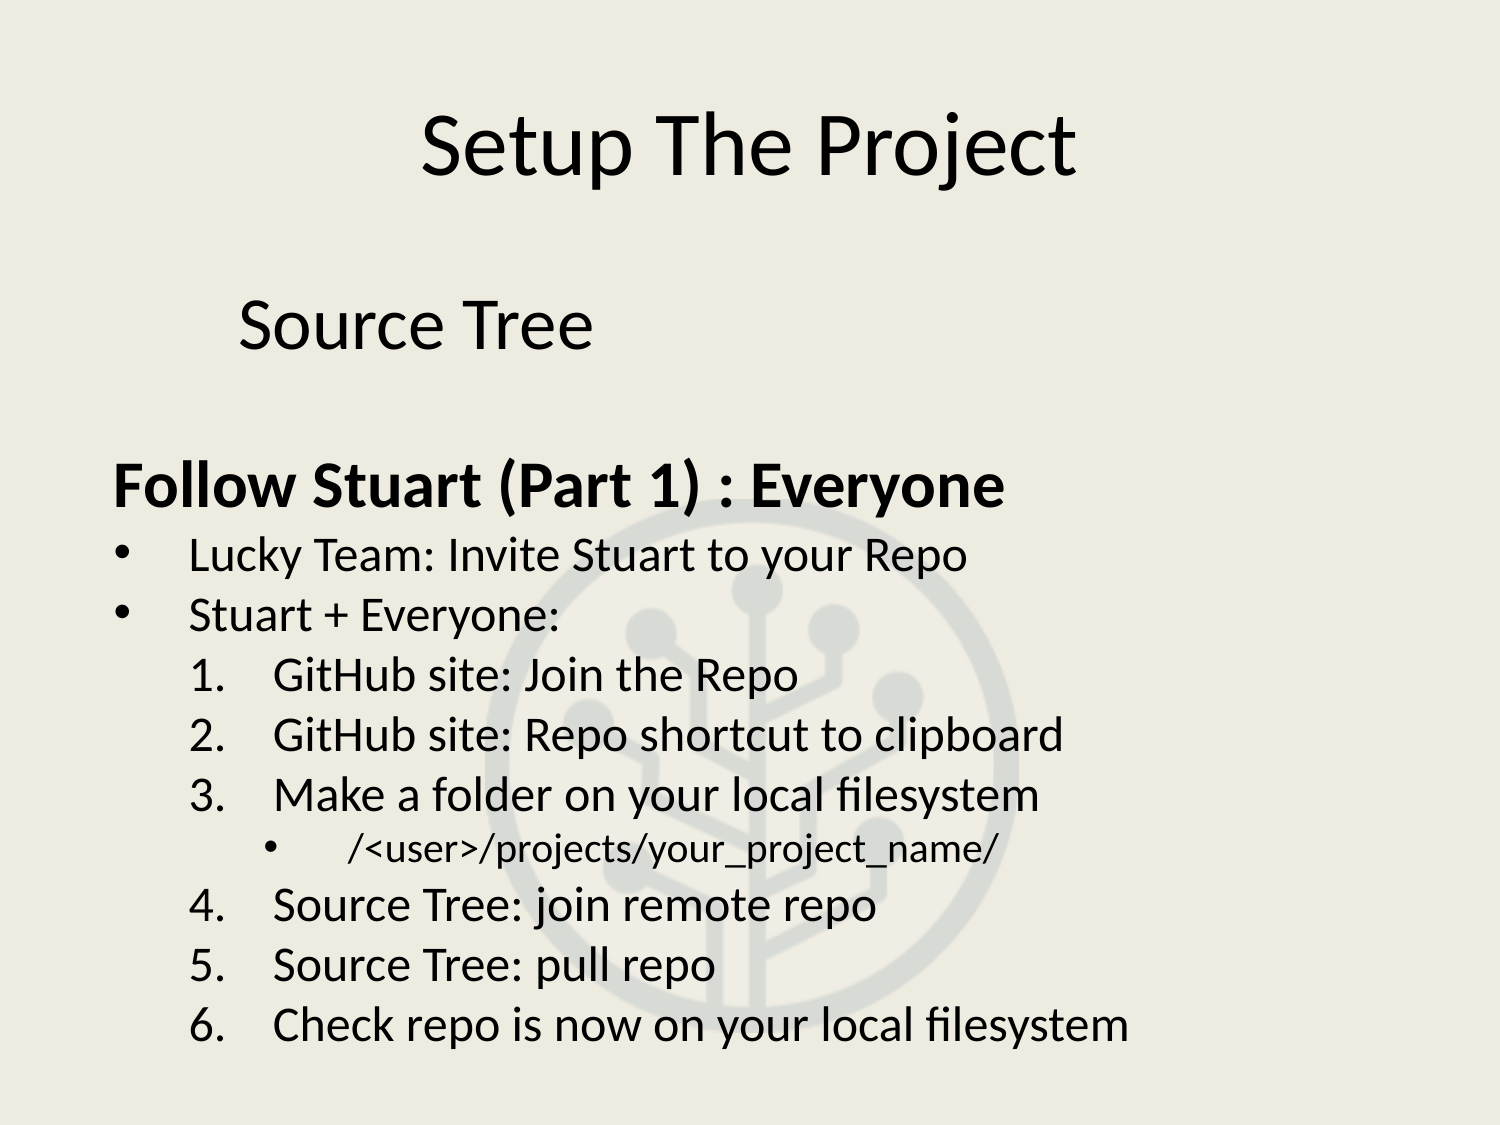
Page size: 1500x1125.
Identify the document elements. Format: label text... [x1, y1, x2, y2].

text_box Source Tree [223, 267, 610, 373]
picture [484, 499, 1019, 1033]
text_box Follow Stuart (Part 1) : Everyone Lucky Team: Invite Stuart to your Repo Stuart + Everyone: GitHub site: Join the Repo GitHub site: Repo shortcut to clipboard Make a folder on your local filesystem /<user>/projects/your_project_name/ Source Tree: join remote repo Source Tree: pull repo Check repo is now on your local filesystem [98, 433, 1402, 1059]
title Setup The Project [75, 45, 1425, 233]
